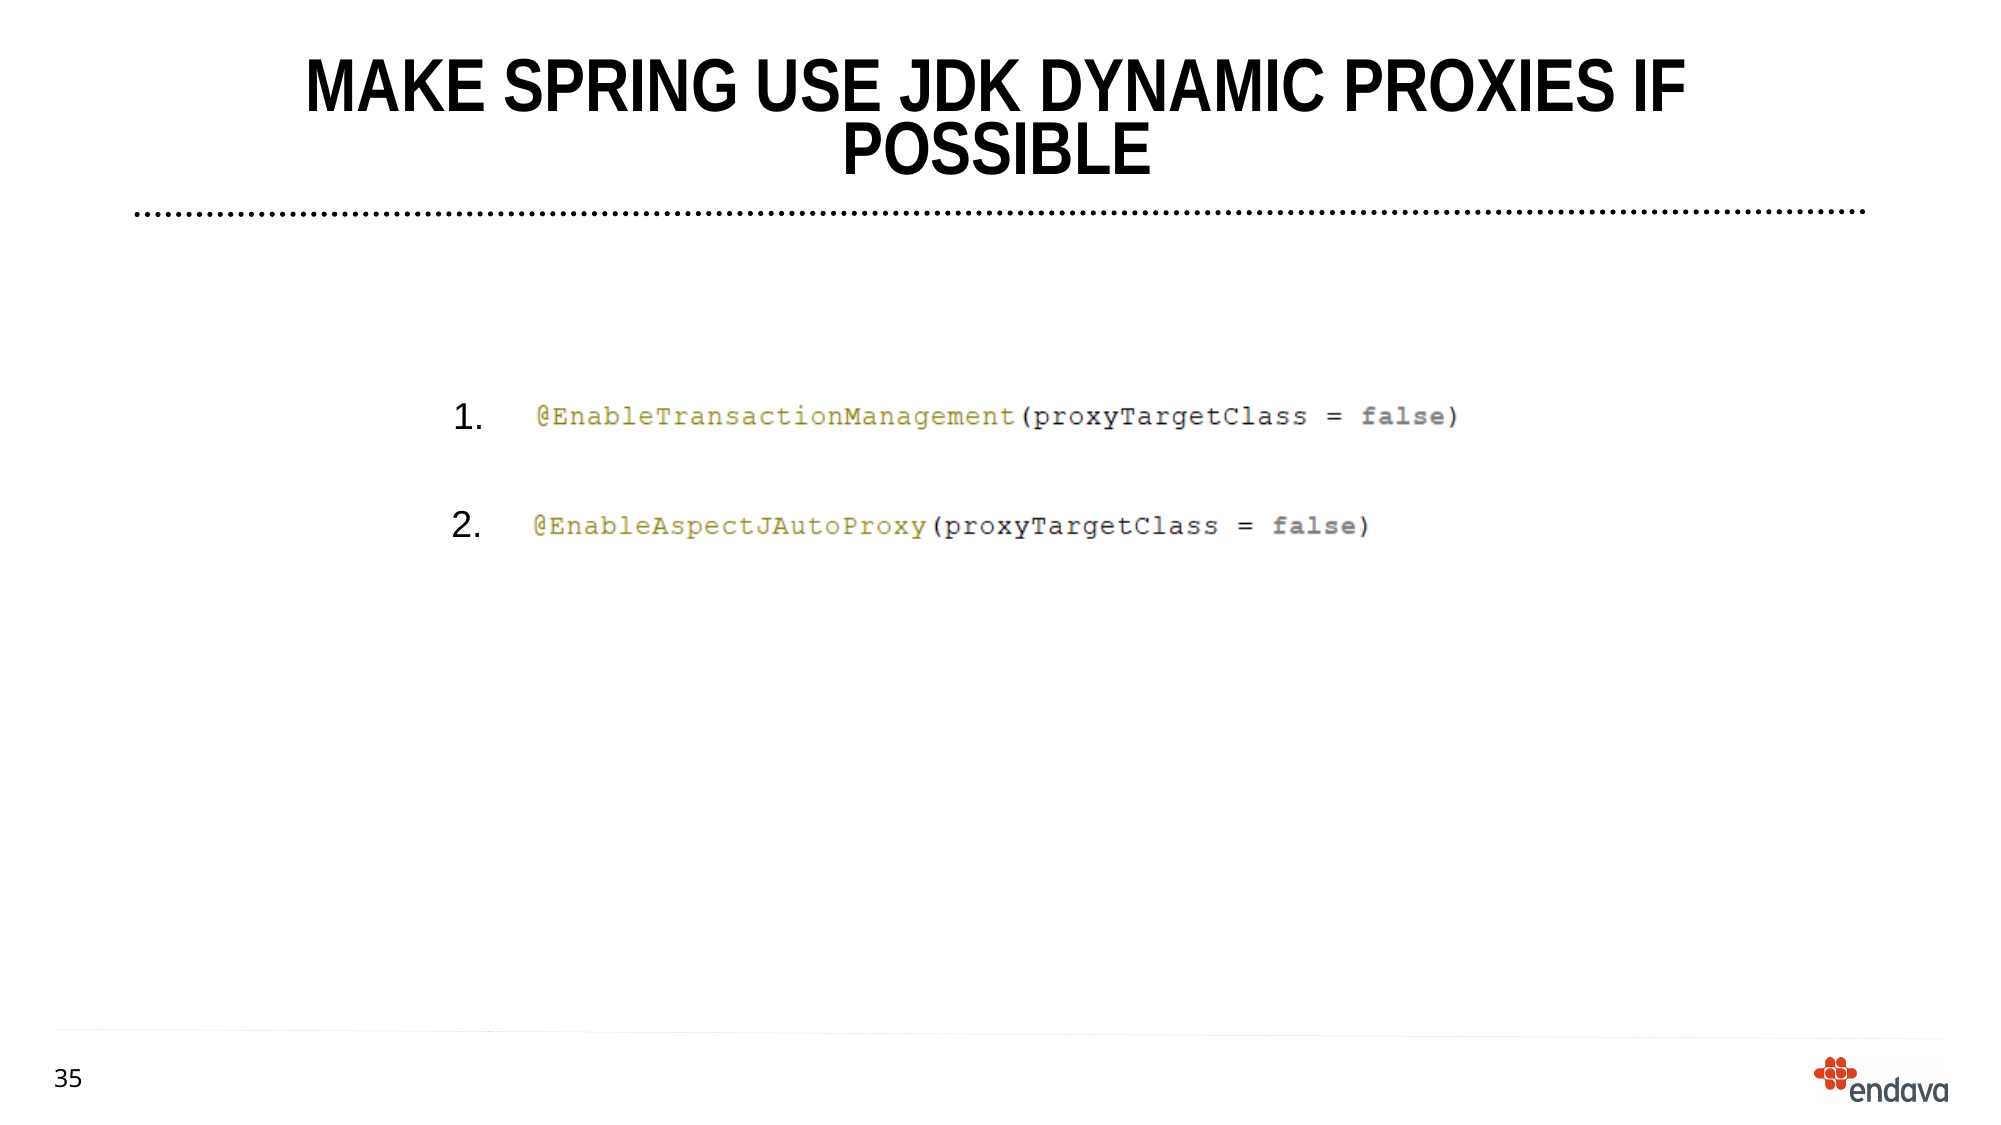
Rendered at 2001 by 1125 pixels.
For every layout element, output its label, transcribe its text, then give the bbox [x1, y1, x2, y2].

text_box 2. [436, 492, 524, 553]
title Make spring use JDK dynamic proxies if possible [198, 26, 1812, 195]
picture [531, 386, 1469, 444]
picture [1814, 1057, 1948, 1102]
picture [531, 499, 1377, 547]
text_box 1. [438, 384, 526, 445]
